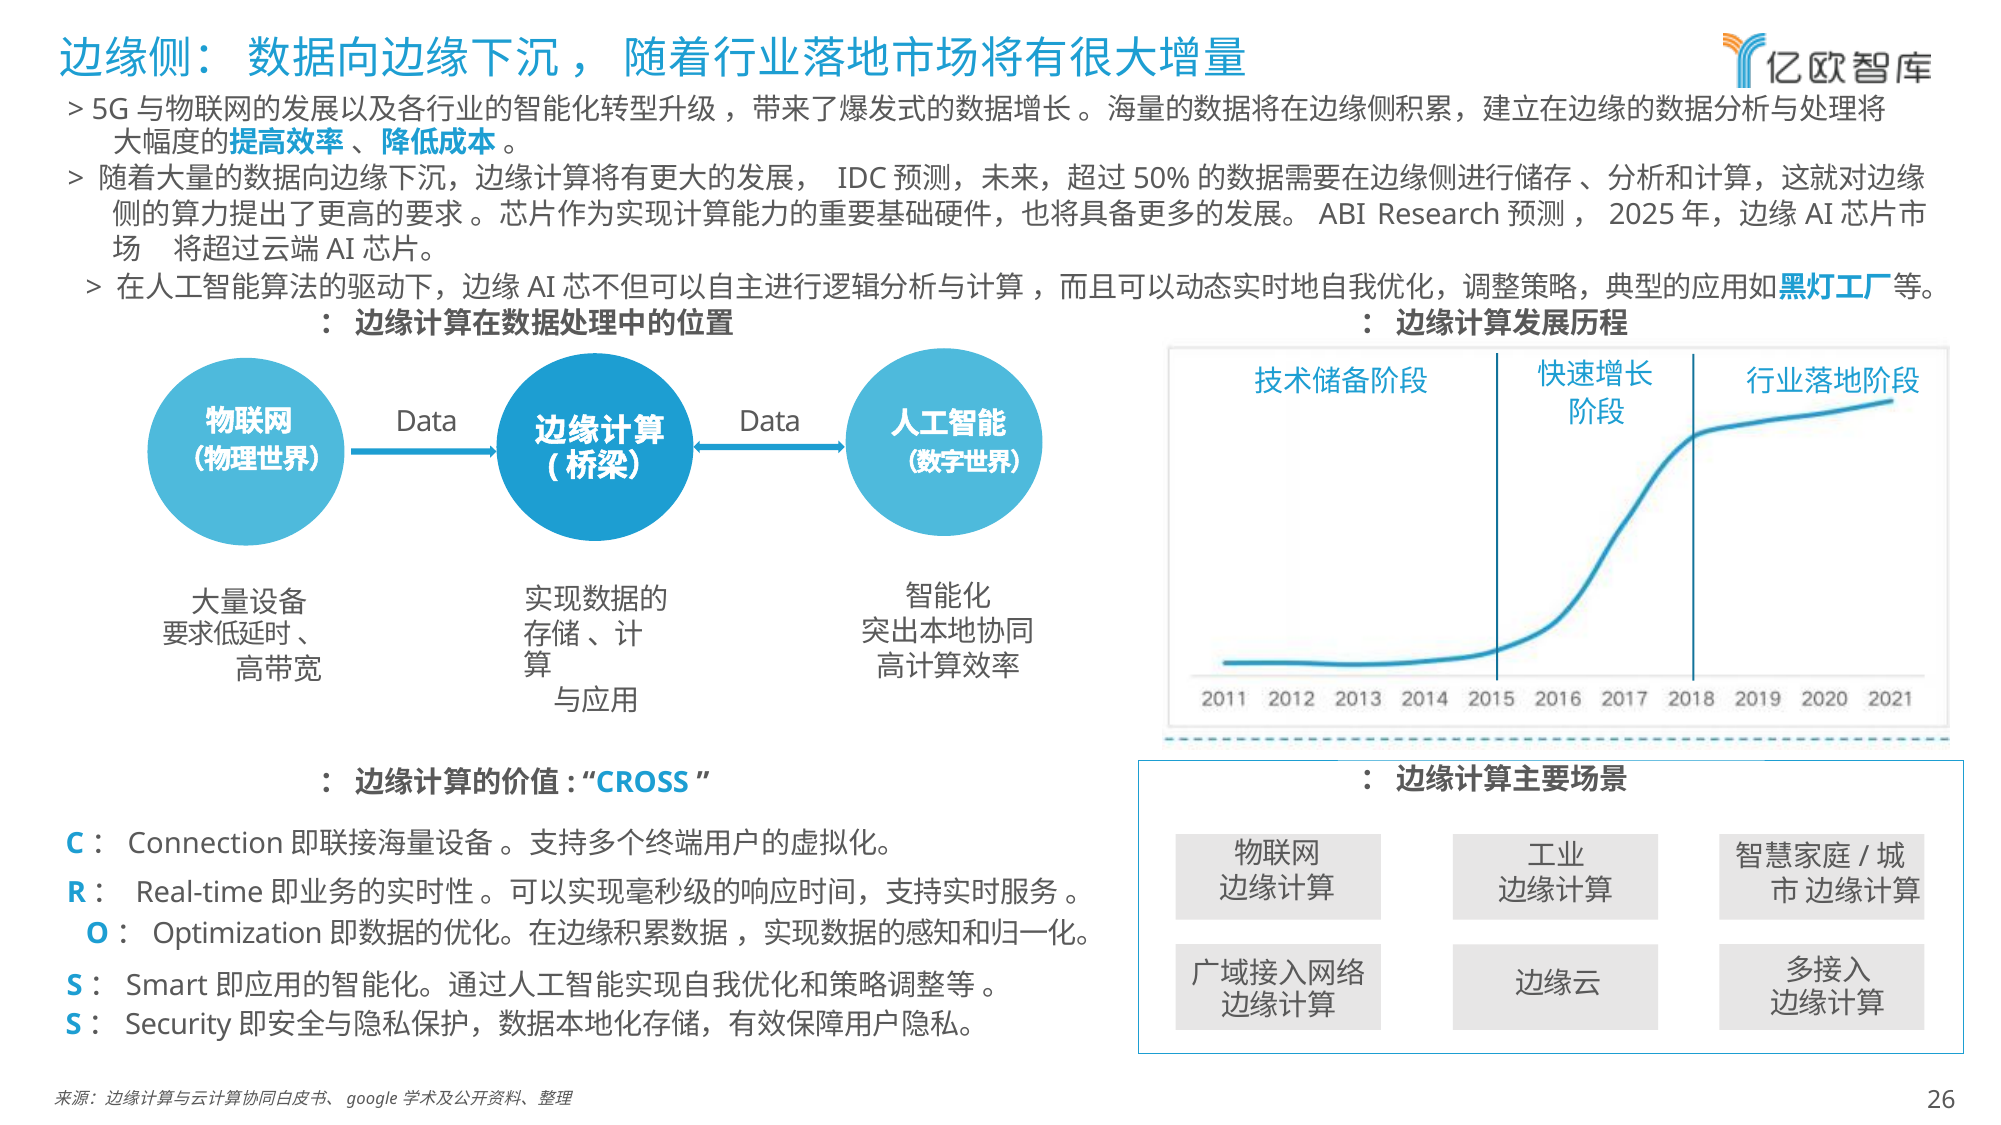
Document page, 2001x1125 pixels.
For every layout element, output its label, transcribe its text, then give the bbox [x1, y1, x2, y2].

text_box 智慧家庭/城市 边缘计算 [1719, 834, 1925, 920]
text_box 人工智能 [888, 406, 1009, 441]
text_box [351, 445, 496, 458]
text_box [694, 440, 845, 454]
text_box 边缘云 [1452, 944, 1659, 1030]
text_box 工业 边缘计算 [1452, 834, 1659, 920]
text_box 智能化 突出本地协同 高计算效率 [859, 579, 1038, 685]
text_box Data [393, 405, 461, 439]
text_box 边缘侧： 数据向边缘下沉 ， 随着行业落地市场将有很大增量 [57, 26, 1951, 90]
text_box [1162, 308, 1950, 750]
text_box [147, 357, 345, 546]
text_box 物联网 边缘计算 [1175, 834, 1381, 920]
text_box ： 边缘计算主要场景 [1337, 760, 1765, 814]
picture [1723, 33, 1931, 88]
text_box 来源：边缘计算与云计算协同白皮书、google学术及公开资料、整理 [51, 1086, 636, 1111]
text_box ： 边缘计算的价值: “CROSS ” C：Connection即联接海量设备 。支持多个终端用户的虚拟化。 R： Real-time即业务的实时性 。可以实现毫秒级的响应时间，支持实时服务 。 O：Optimization即数据的优化。在边缘积累数据 ，实现数据的感知和归一化。 S：Smart即应用的智能化。通过人工智能实现自我优化和策略调整等 。 S：Security即安全与隐私保护，数据本地化存储，有效保障用户隐私。 [63, 765, 1080, 1043]
table_header [1139, 761, 1963, 1053]
text_box 多接入 边缘计算 [1719, 944, 1925, 1030]
text_box 大量设备 要求低延时 、 高带宽 [160, 582, 337, 688]
text_box Data [736, 405, 804, 439]
text_box （数字世界） [860, 435, 1035, 478]
text_box > 5G与物联网的发展以及各行业的智能化转型升级 ，带来了爆发式的数据增长 。海量的数据将在边缘侧积累，建立在边缘的数据分析与处理将 大幅度的提高效率 、降低成本 。 > 随着大量的数据向边缘下沉，边缘计算将有更大的发展， IDC预测，未来，超过50%的数据需要在边缘侧进行储存 、分析和计算，这就对边缘 侧的算力提出了更高的要求 。芯片作为实现计算能力的重要基础硬件，也将具备更多的发展。ABI Research预测 ，2025年，边缘AI芯片市场 将超过云端AI芯片。 > 在人工智能算法的驱动下，边缘AI芯不但可以自主进行逻辑分析与计算 ，而且可以动态实时地自我优化，调整策略，典型的应用如黑灯工厂等。 [65, 90, 1951, 306]
table_header [1688, 834, 1924, 1030]
table_header [1417, 834, 1688, 1030]
text_box ： 边缘计算在数据处理中的位置 [317, 306, 848, 342]
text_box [496, 353, 694, 541]
text_box [845, 348, 1043, 536]
text_box 实现数据的 存储 、计算 与应用 [521, 582, 671, 688]
text_box 广域接入网络 边缘计算 [1175, 944, 1381, 1030]
table_header [1176, 834, 1417, 1030]
text_box 26 [1924, 1086, 1959, 1116]
